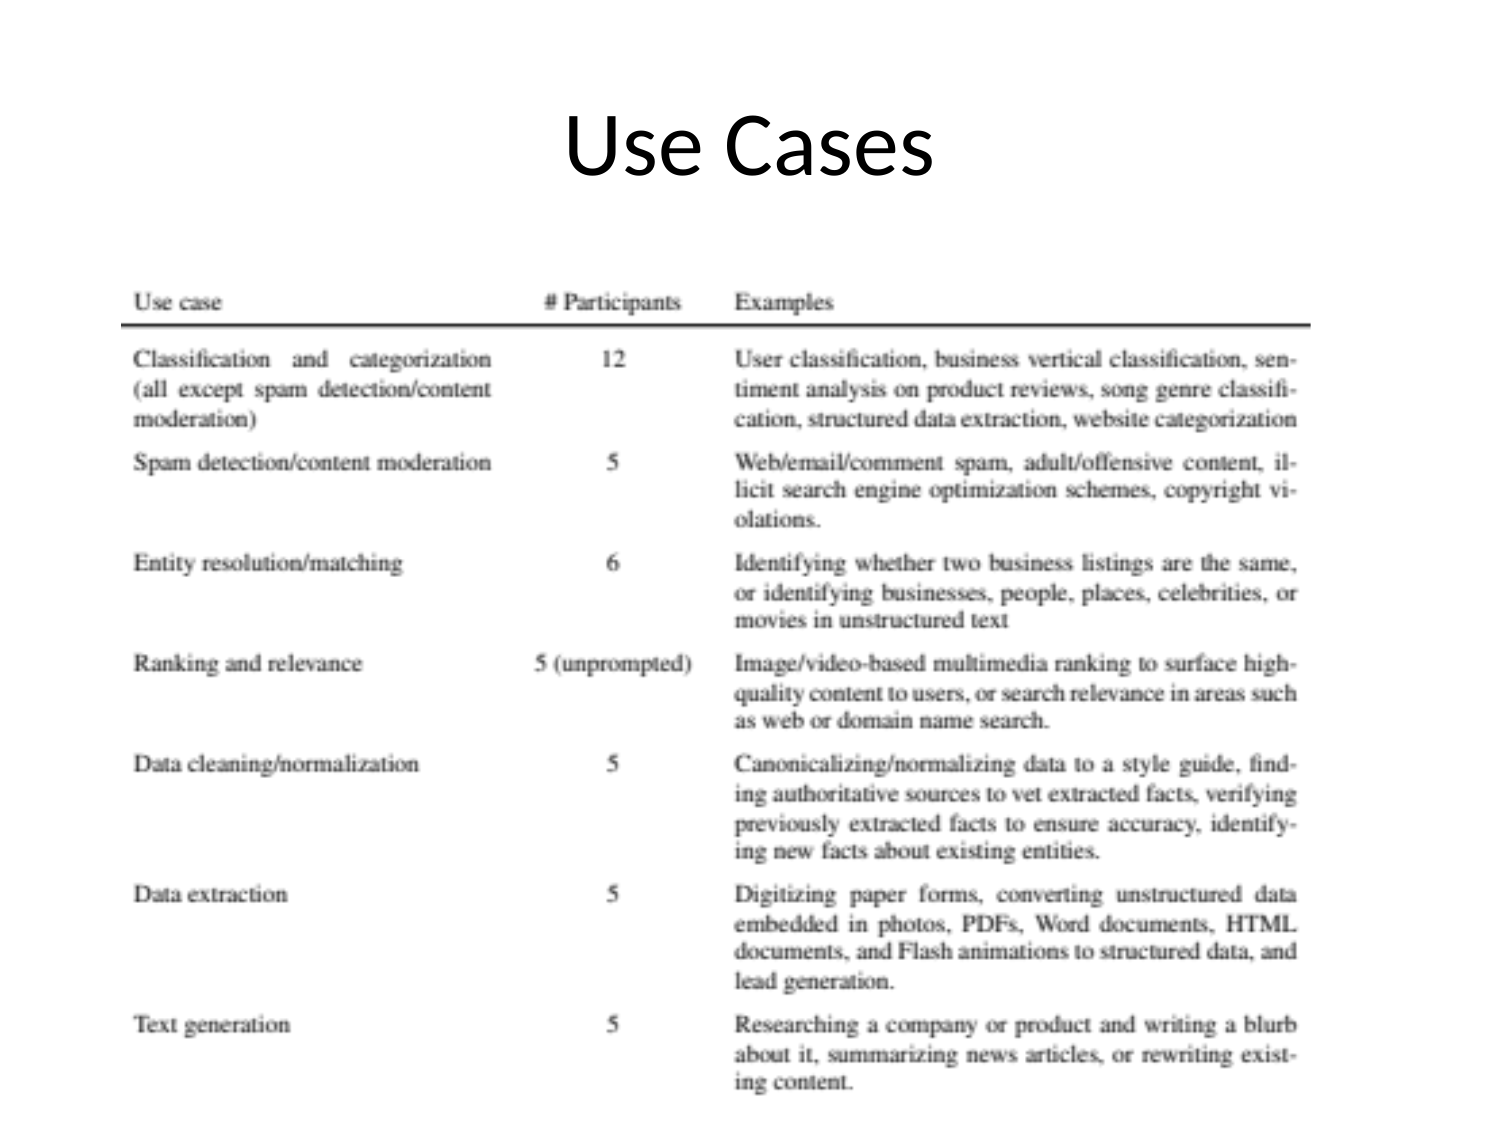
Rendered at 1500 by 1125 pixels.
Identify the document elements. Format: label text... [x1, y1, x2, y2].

title Use Cases [75, 45, 1425, 233]
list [0, 262, 1500, 1125]
